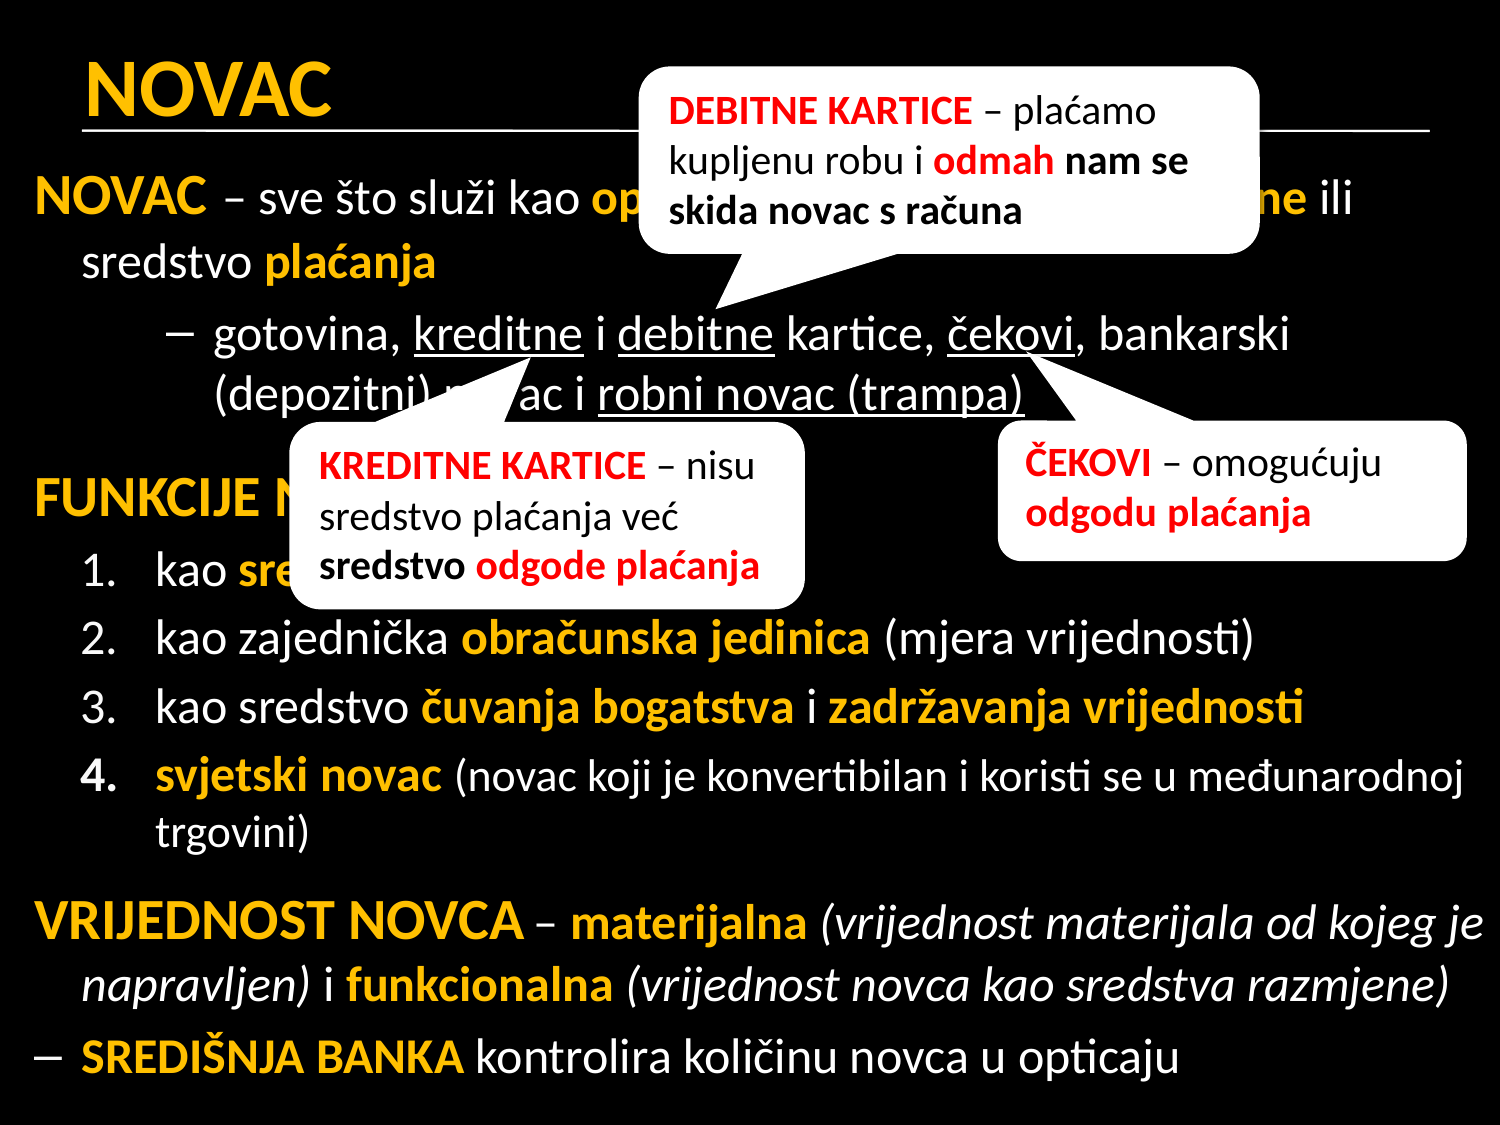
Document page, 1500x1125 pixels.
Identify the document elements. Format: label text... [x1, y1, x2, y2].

text_box KREDITNE KARTICE – nisu sredstvo plaćanja već sredstvo odgode plaćanja [287, 355, 808, 612]
title NOVAC [70, 11, 1500, 140]
list NOVAC – sve što služi kao općeprihvaćeno sredstvo razmjene ili sredstvo plaćanja gotovina, kreditne i debitne kartice, čekovi, bankarski (depozitni) novac i robni novac (trampa) FUNKCIJE NOVCA kao sredstvo razmjene kao zajednička obračunska jedinica (mjera vrijednosti) kao sredstvo čuvanja bogatstva i zadržavanja vrijednosti svjetski novac (novac koji je konvertibilan i koristi se u međunarodnoj trgovini) VRIJEDNOST NOVCA – materijalna (vrijednost materijala od kojeg je napravljen) i funkcionalna (vrijednost novca kao sredstva razmjene) SREDIŠNJA BANKA kontrolira količinu novca u opticaju [0, 140, 1500, 1079]
text_box ČEKOVI – omogućuju odgodu plaćanja [995, 349, 1469, 564]
text_box DEBITNE KARTICE – plaćamo kupljenu robu i odmah nam se skida novac s računa [636, 64, 1262, 312]
